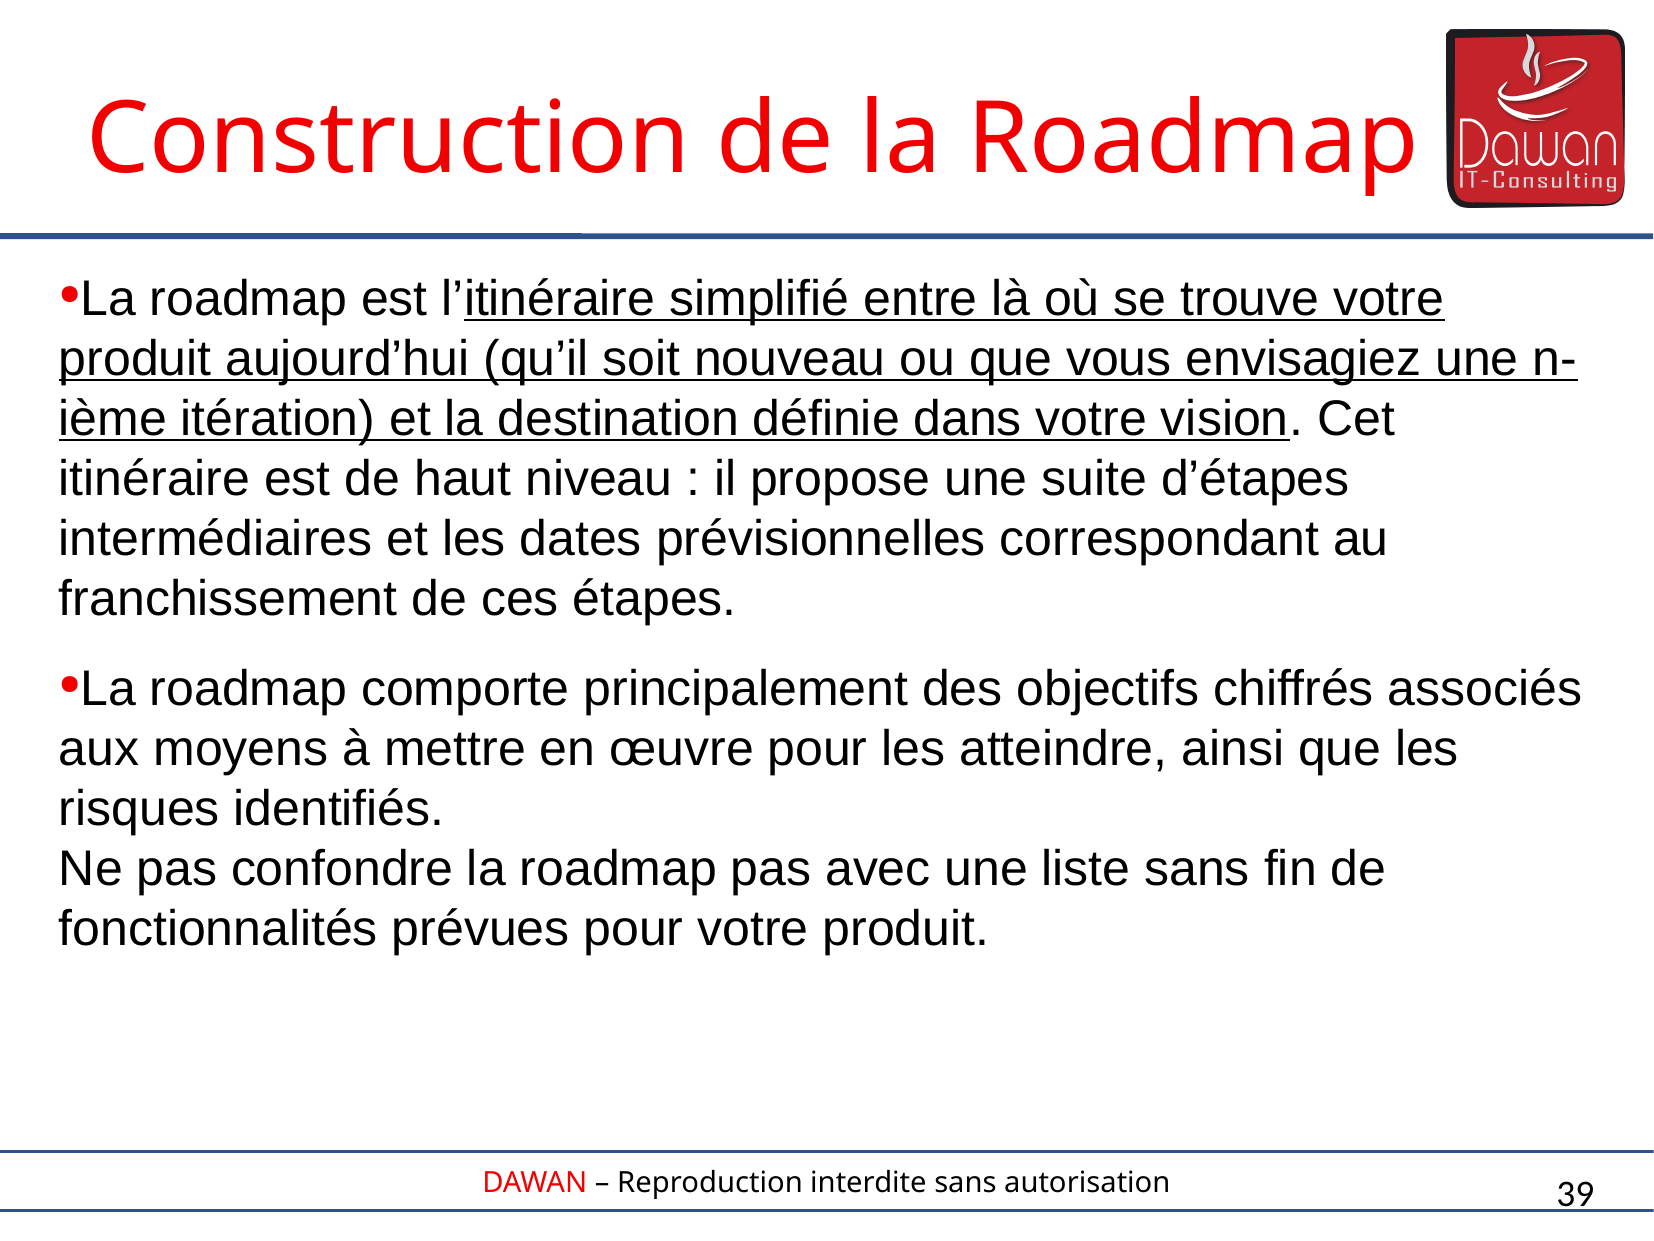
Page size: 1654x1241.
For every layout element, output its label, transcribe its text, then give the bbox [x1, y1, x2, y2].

list La roadmap est l’itinéraire simplifié entre là où se trouve votre produit aujourd’hui (qu’il soit nouveau ou que vous envisagiez une n-ième itération) et la destination définie dans votre vision. Cet itinéraire est de haut niveau : il propose une suite d’étapes intermédiaires et les dates prévisionnelles correspondant au franchissement de ces étapes. La roadmap comporte principalement des objectifs chiffrés associés aux moyens à mettre en œuvre pour les atteindre, ainsi que les risques identifiés. Ne pas confondre la roadmap pas avec une liste sans fin de fonctionnalités prévues pour votre produit. [59, 265, 1595, 971]
text_box 39 [1535, 1169, 1595, 1233]
picture [1447, 29, 1625, 208]
title Construction de la Roadmap [59, 29, 1447, 237]
